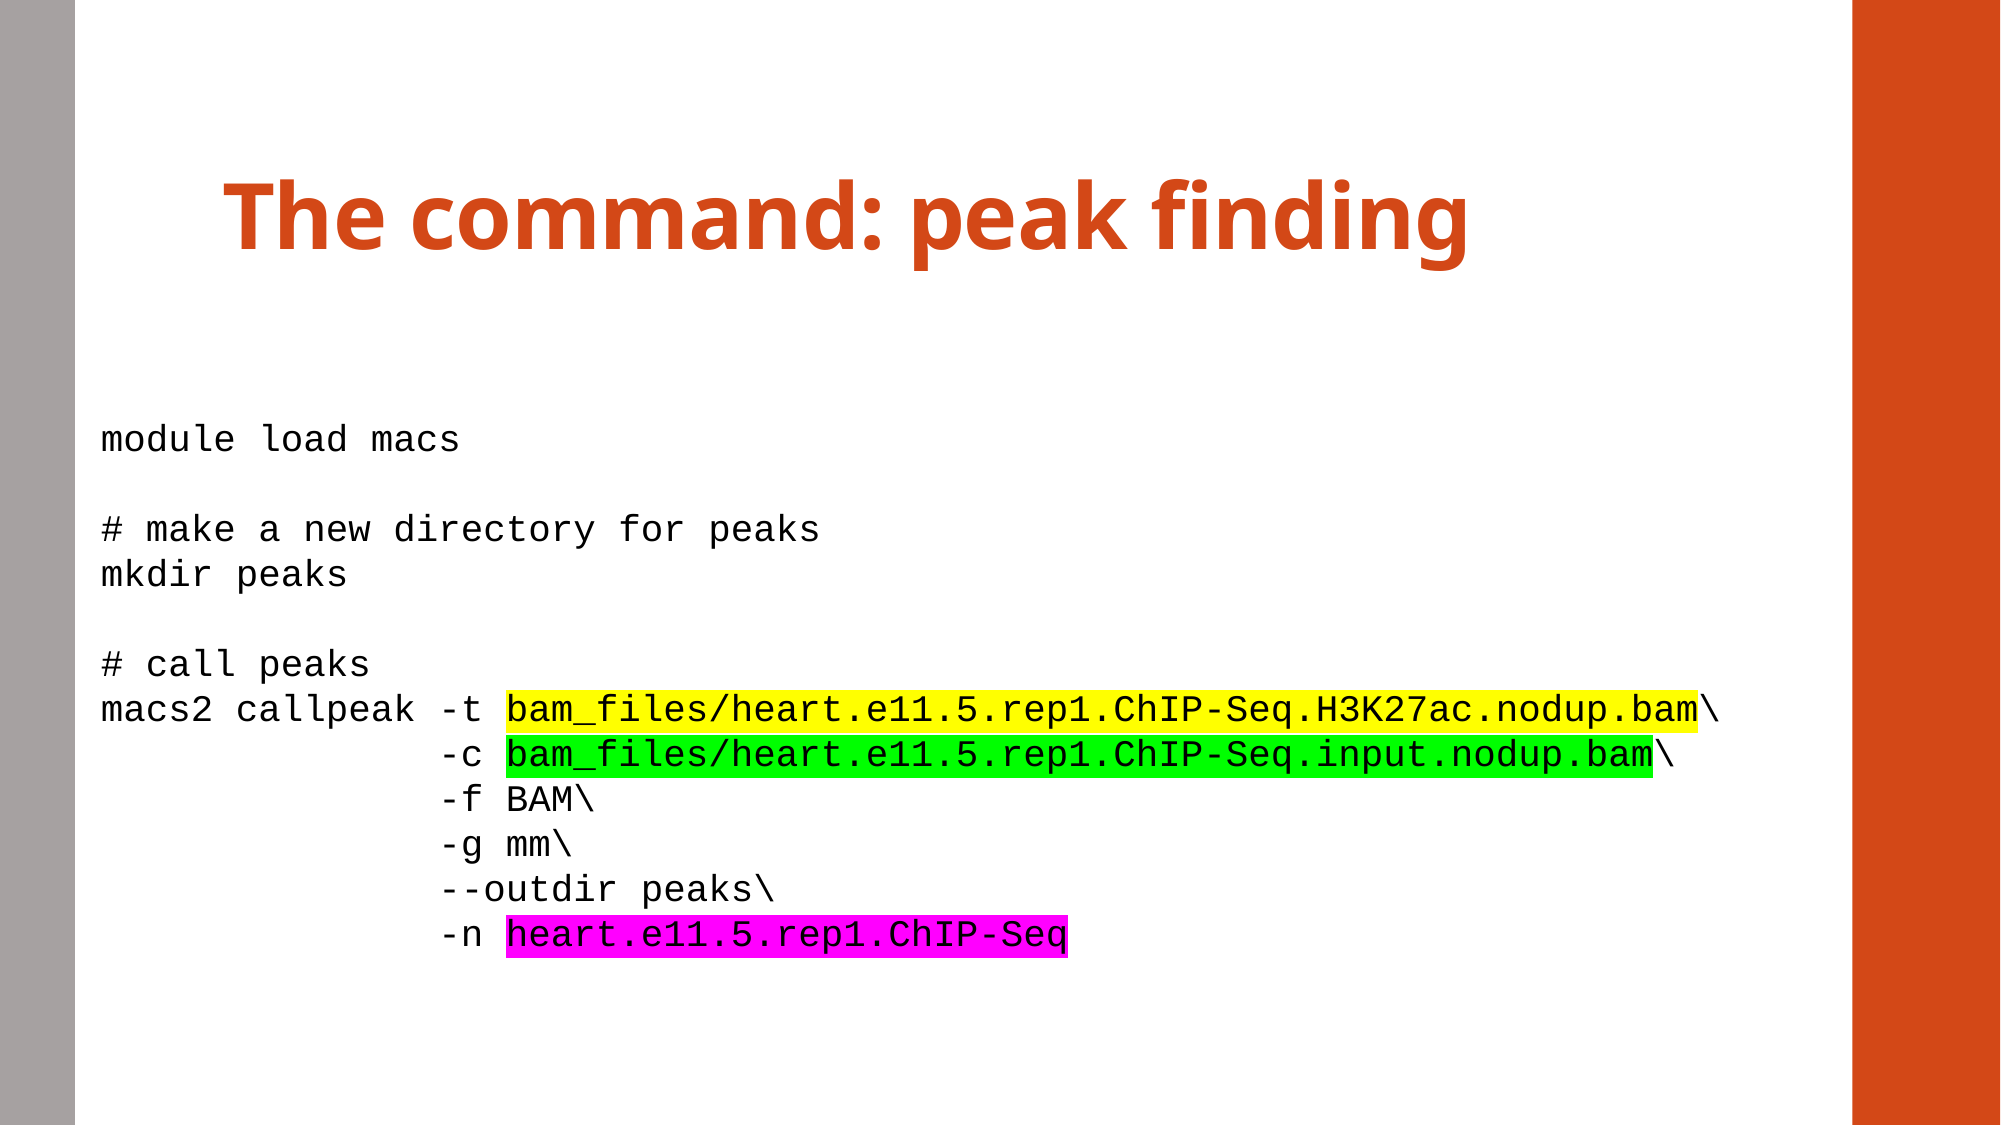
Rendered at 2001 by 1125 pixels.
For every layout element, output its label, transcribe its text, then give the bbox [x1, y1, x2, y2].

text_box module load macs # make a new directory for peaks mkdir peaks # call peaks macs2 callpeak -t bam_files/heart.e11.5.rep1.ChIP-Seq.H3K27ac.nodup.bam\ -c bam_files/heart.e11.5.rep1.ChIP-Seq.input.nodup.bam\ -f BAM\ -g mm\ --outdir peaks\ -n heart.e11.5.rep1.ChIP-Seq [85, 406, 1777, 962]
title The command: peak finding [206, 48, 1797, 278]
